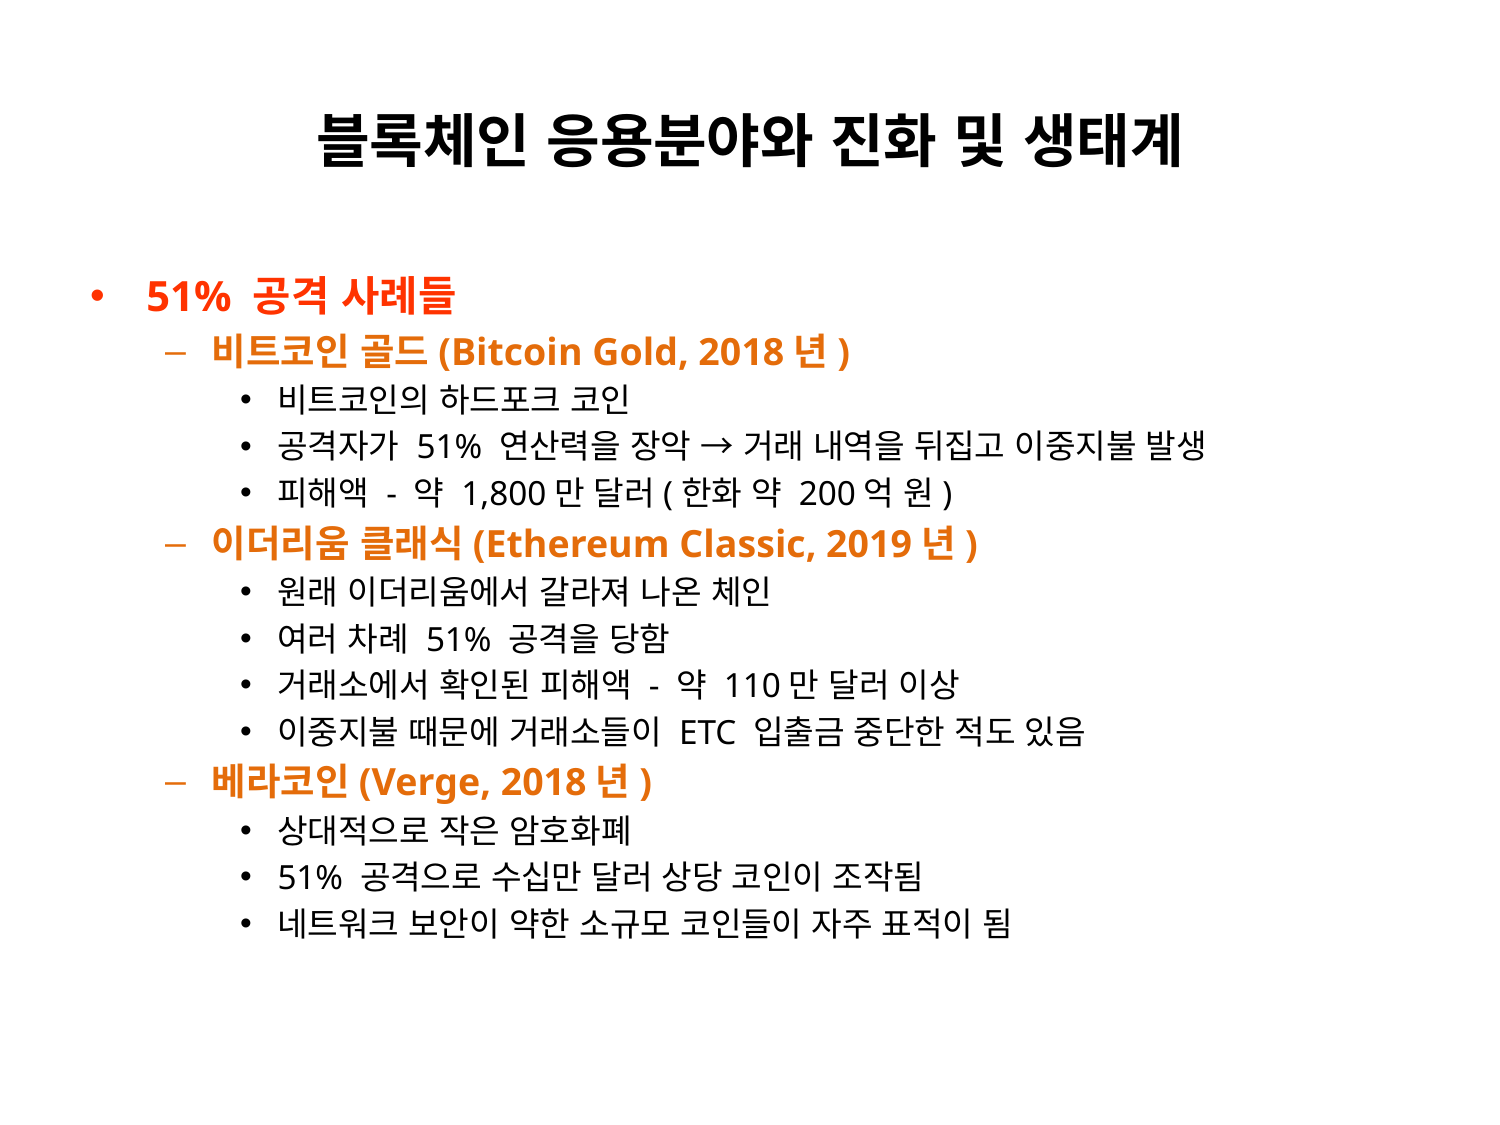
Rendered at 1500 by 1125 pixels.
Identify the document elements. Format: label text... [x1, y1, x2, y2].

list 51% 공격 사례들 비트코인 골드(Bitcoin Gold, 2018년) 비트코인의 하드포크 코인 공격자가 51% 연산력을 장악 → 거래 내역을 뒤집고 이중지불 발생 피해액 - 약 1,800만 달러(한화 약 200억 원) 이더리움 클래식(Ethereum Classic, 2019년) 원래 이더리움에서 갈라져 나온 체인 여러 차례 51% 공격을 당함 거래소에서 확인된 피해액 - 약 110만 달러 이상 이중지불 때문에 거래소들이 ETC 입출금 중단한 적도 있음 베라코인(Verge, 2018년) 상대적으로 작은 암호화폐 51% 공격으로 수십만 달러 상당 코인이 조작됨 네트워크 보안이 약한 소규모 코인들이 자주 표적이 됨 [75, 262, 1425, 1005]
title 블록체인 응용분야와 진화 및 생태계 [75, 45, 1425, 233]
